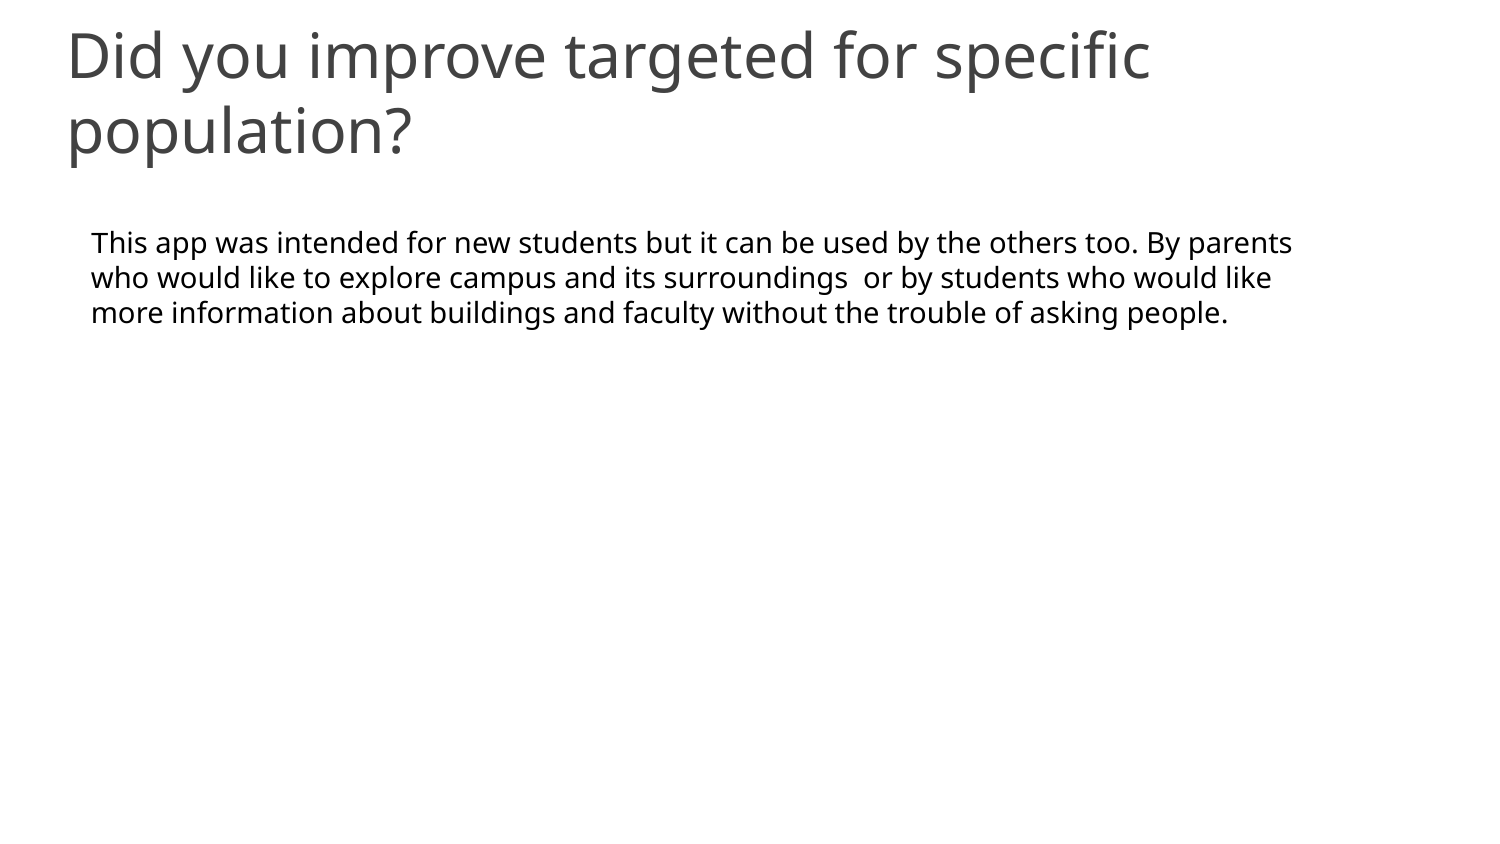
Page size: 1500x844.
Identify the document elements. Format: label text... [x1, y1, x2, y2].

text_box This app was intended for new students but it can be used by the others too. By parents who would like to explore campus and its surroundings or by students who would like more information about buildings and faculty without the trouble of asking people. [75, 209, 1351, 771]
title Did you improve targeted for specific population? [51, 61, 1449, 182]
